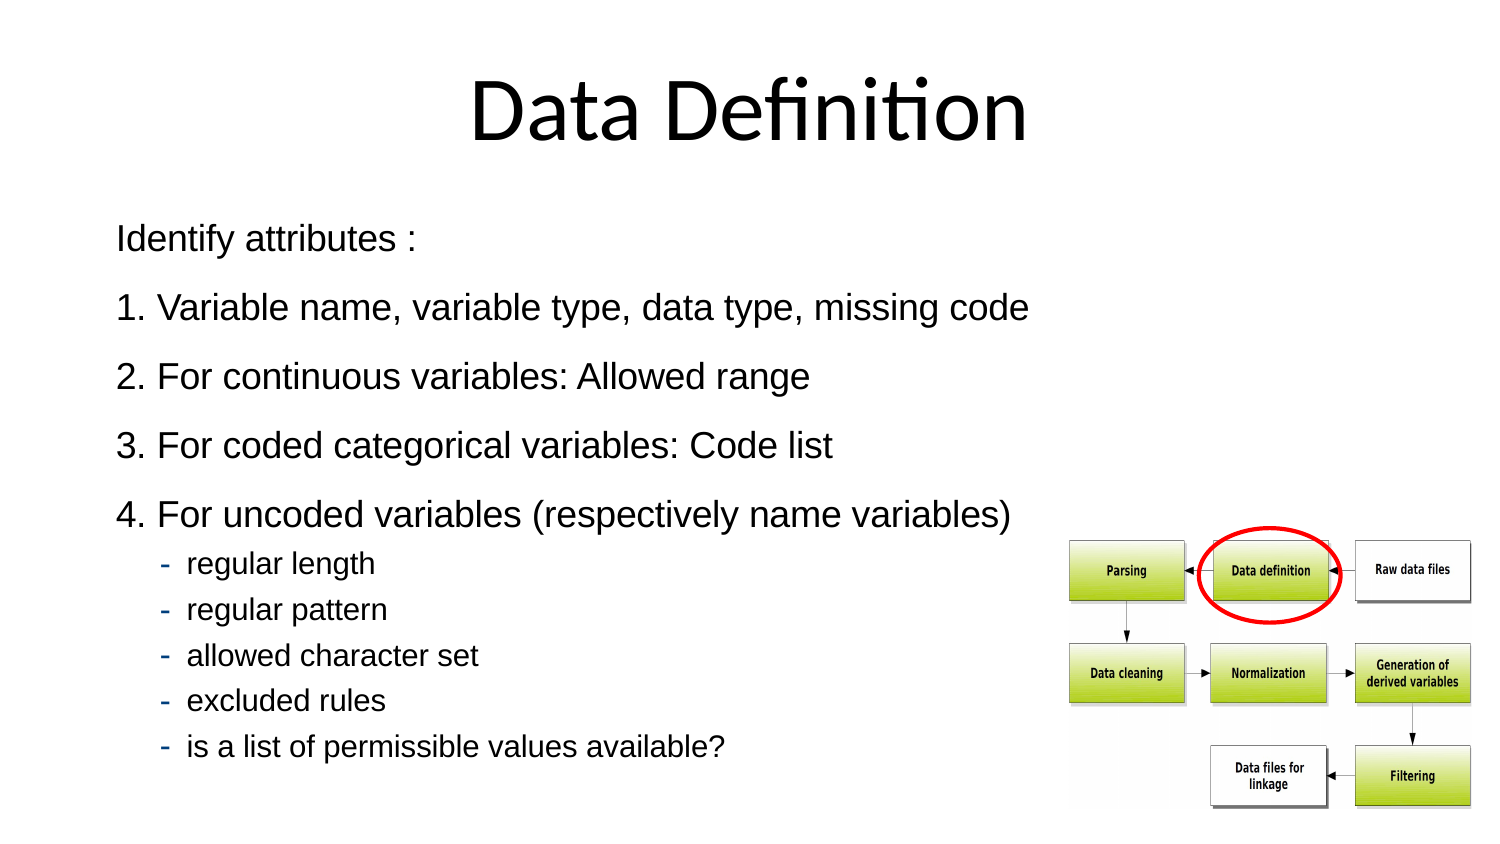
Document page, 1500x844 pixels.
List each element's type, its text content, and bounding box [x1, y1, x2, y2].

title Data Definition [75, 33, 1425, 175]
text_box [1196, 526, 1343, 625]
text_box [1068, 540, 1472, 809]
text_box Identify attributes : 1. Variable name, variable type, data type, missing code 2. For continuous variables: Allowed range 3. For coded categorical variables: Code list 4. For uncoded variables (respectively name variables) regular length regular pattern allowed character set excluded rules is a list of permissible values available? [103, 203, 1397, 770]
